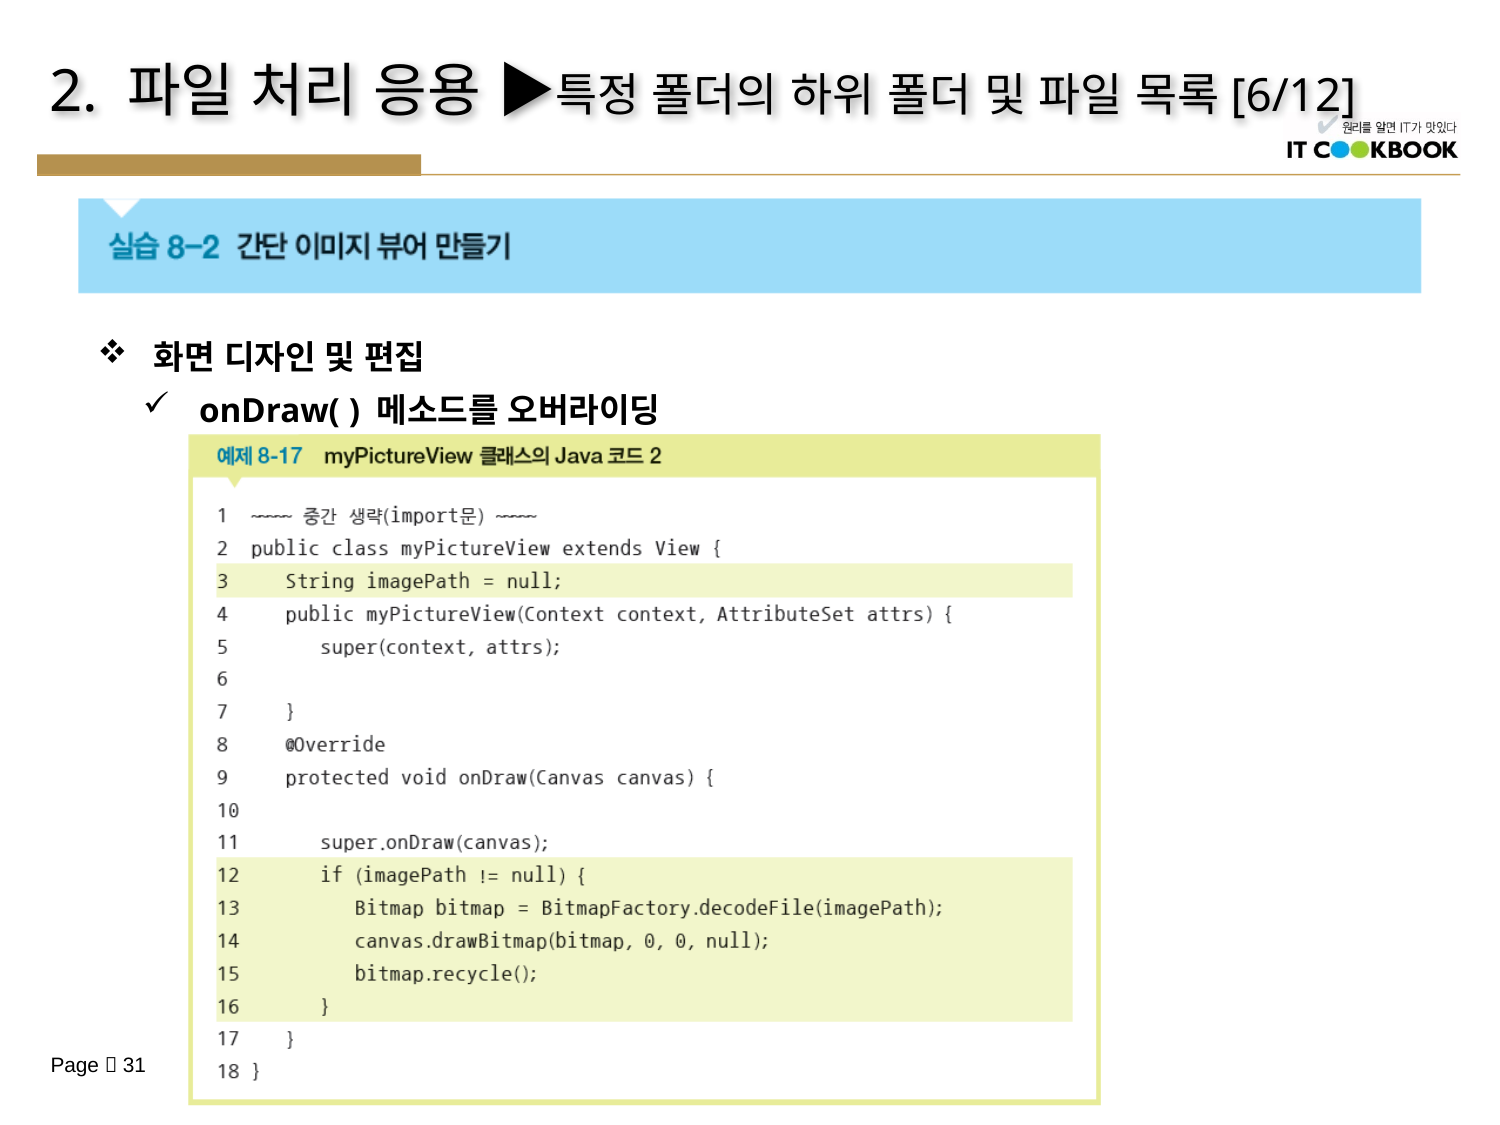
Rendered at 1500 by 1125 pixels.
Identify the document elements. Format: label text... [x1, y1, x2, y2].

picture [77, 194, 1423, 295]
picture [185, 432, 1108, 1110]
list 화면 디자인 및 편집 onDraw( ) 메소드를 오버라이딩 [54, 335, 1500, 1051]
picture [1448, 112, 1461, 160]
title 2. 파일 처리 응용 ▶특정 폴더의 하위 폴더 및 파일 목록[6/12] [48, 53, 1448, 161]
